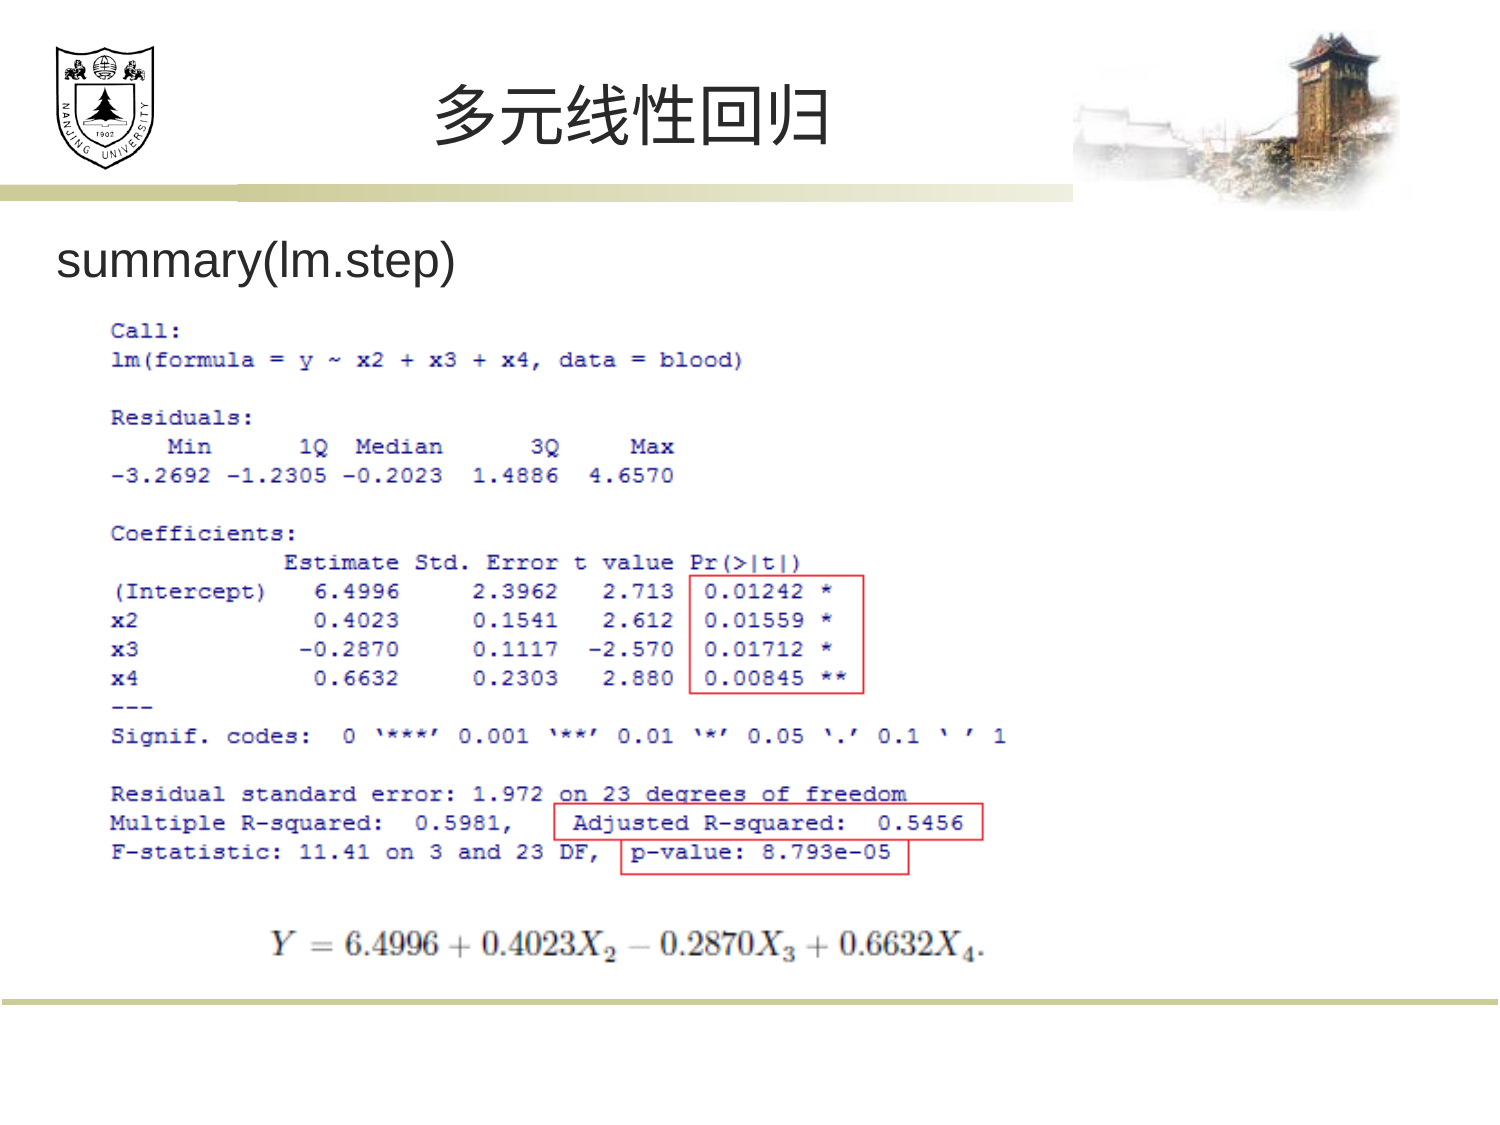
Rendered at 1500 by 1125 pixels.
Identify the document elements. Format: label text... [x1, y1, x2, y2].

list summary(lm.step) [41, 220, 1471, 976]
picture [253, 909, 996, 977]
picture [99, 302, 1022, 890]
title 多元线性回归 [171, 66, 1093, 161]
picture [2, 999, 1498, 1005]
picture [1073, 30, 1400, 211]
picture [50, 42, 160, 173]
